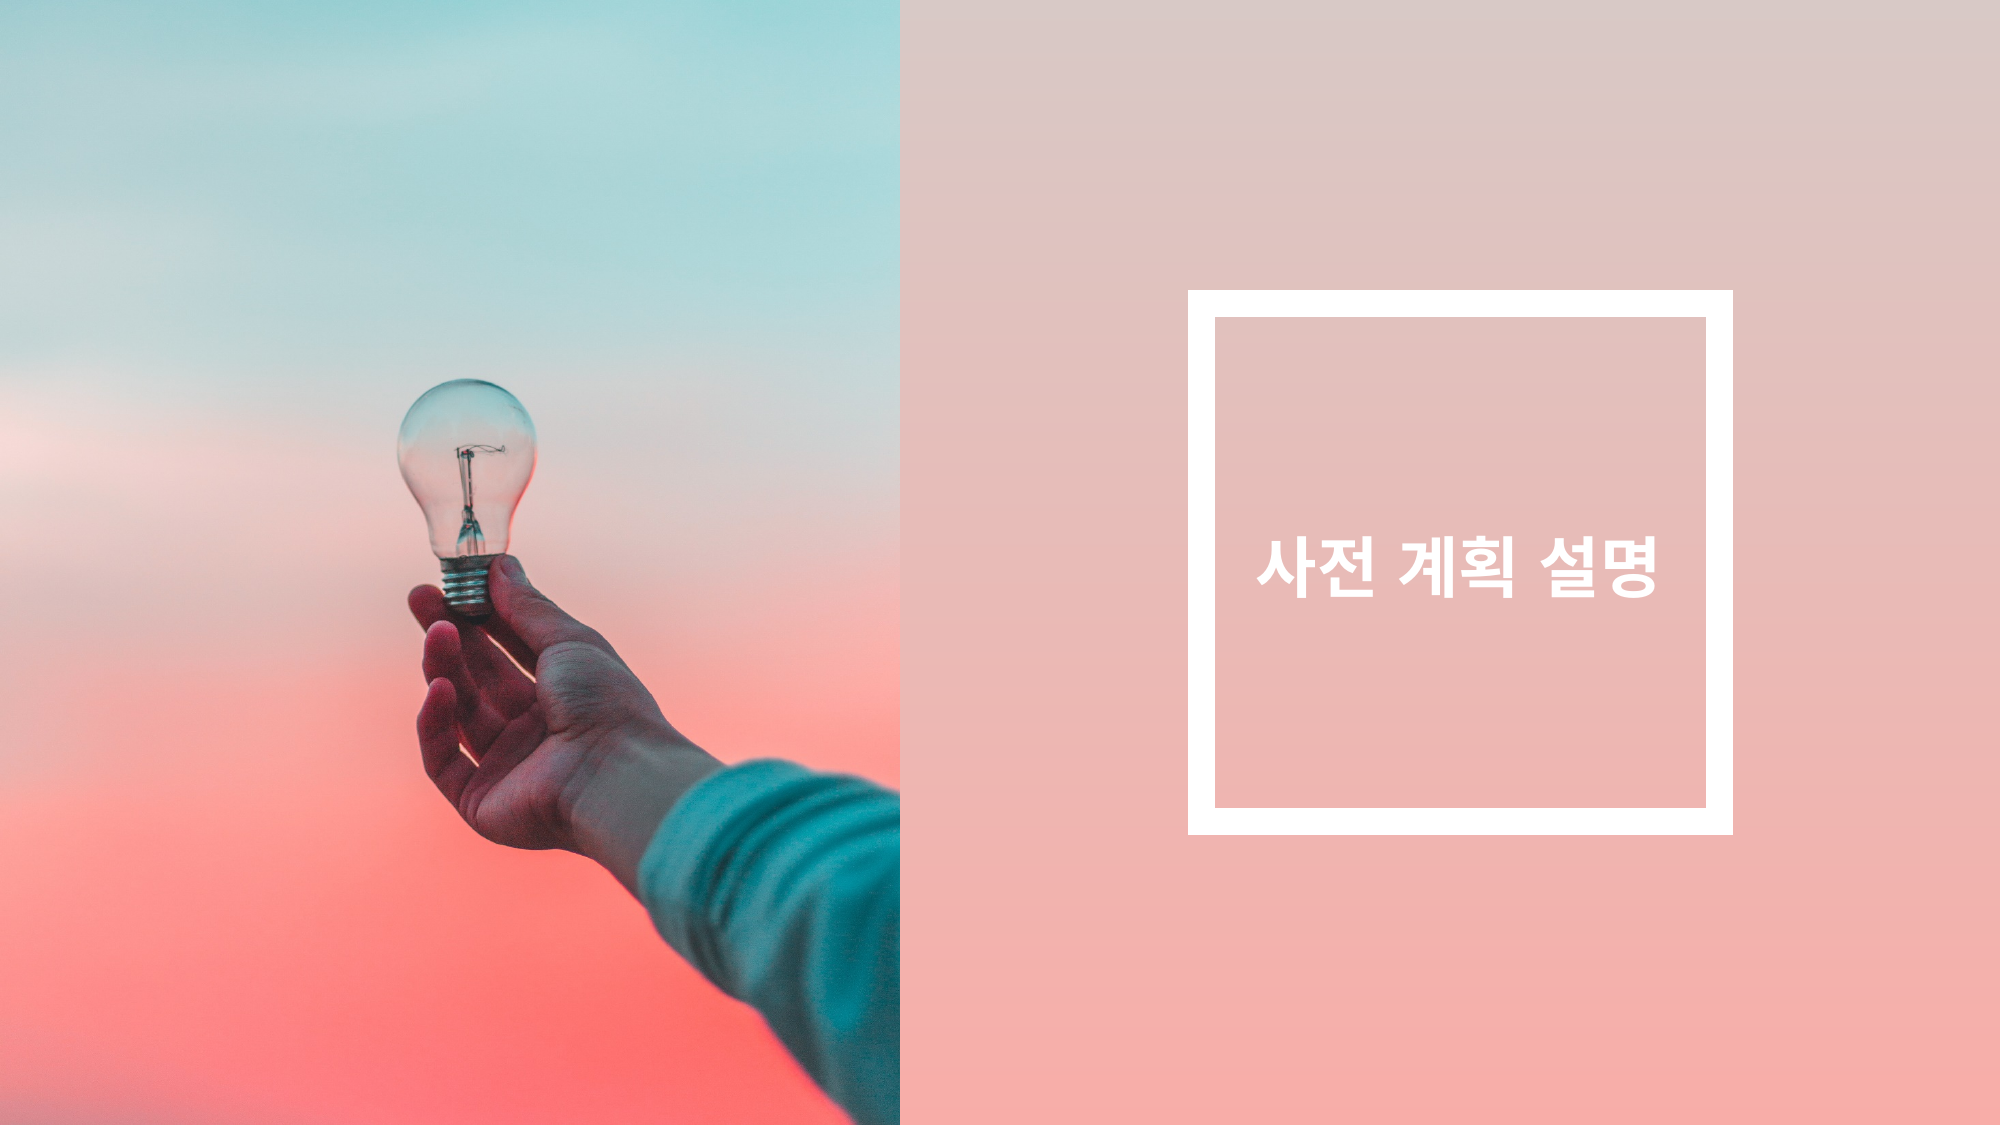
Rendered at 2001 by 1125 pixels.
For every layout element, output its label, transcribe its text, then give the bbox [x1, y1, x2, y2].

text_box 사전 계획 설명 [1240, 517, 1677, 613]
picture [0, 0, 900, 1125]
text_box [1200, 302, 1721, 823]
